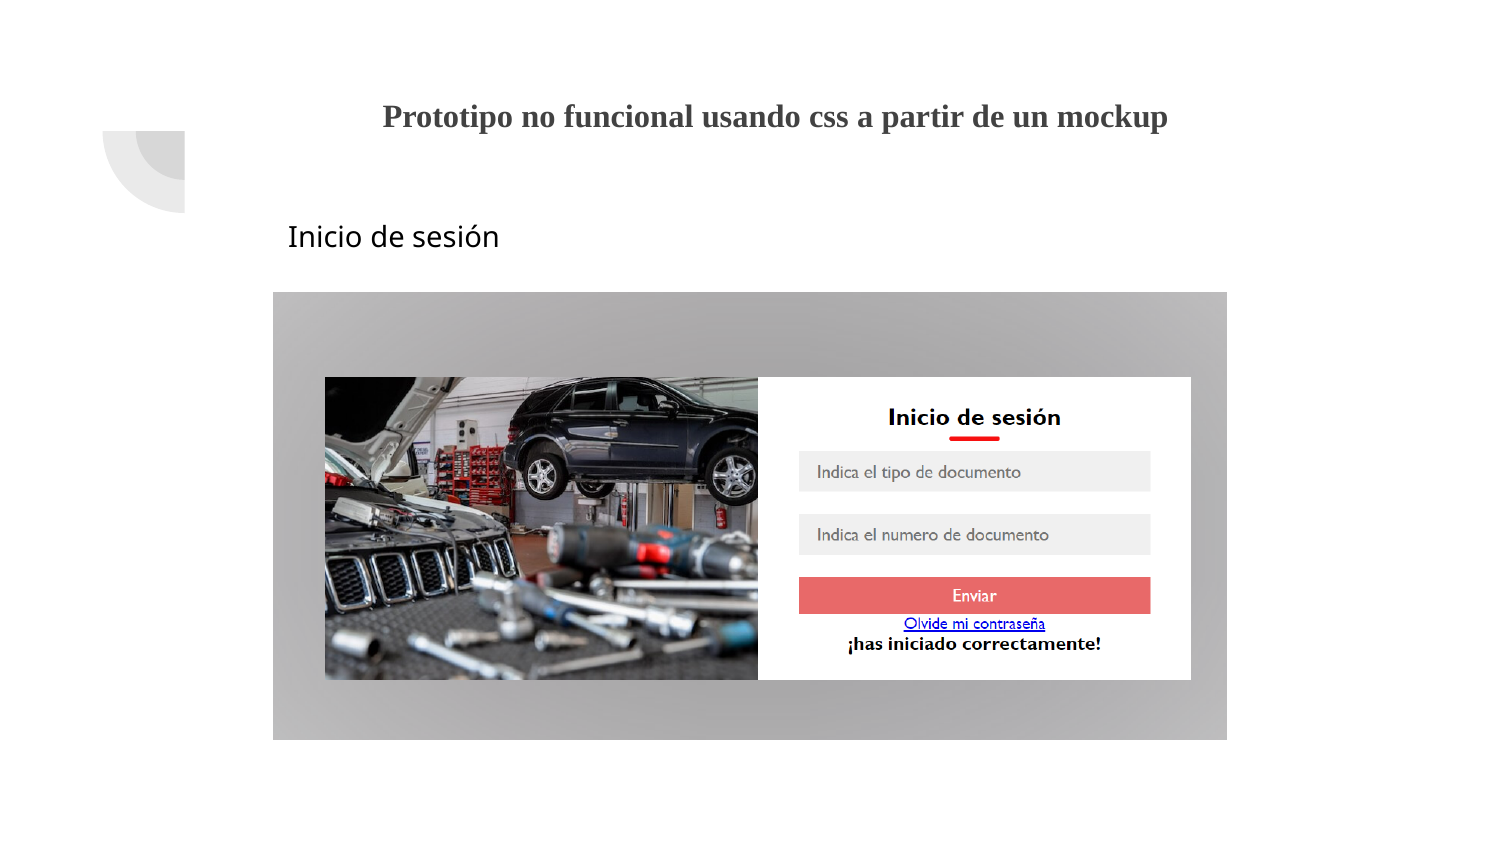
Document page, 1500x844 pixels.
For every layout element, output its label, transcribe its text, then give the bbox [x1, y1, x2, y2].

picture [273, 292, 1227, 741]
text_box Inicio de sesión [273, 203, 1097, 268]
title Prototipo no funcional usando css a partir de un mockup [195, 80, 1349, 347]
